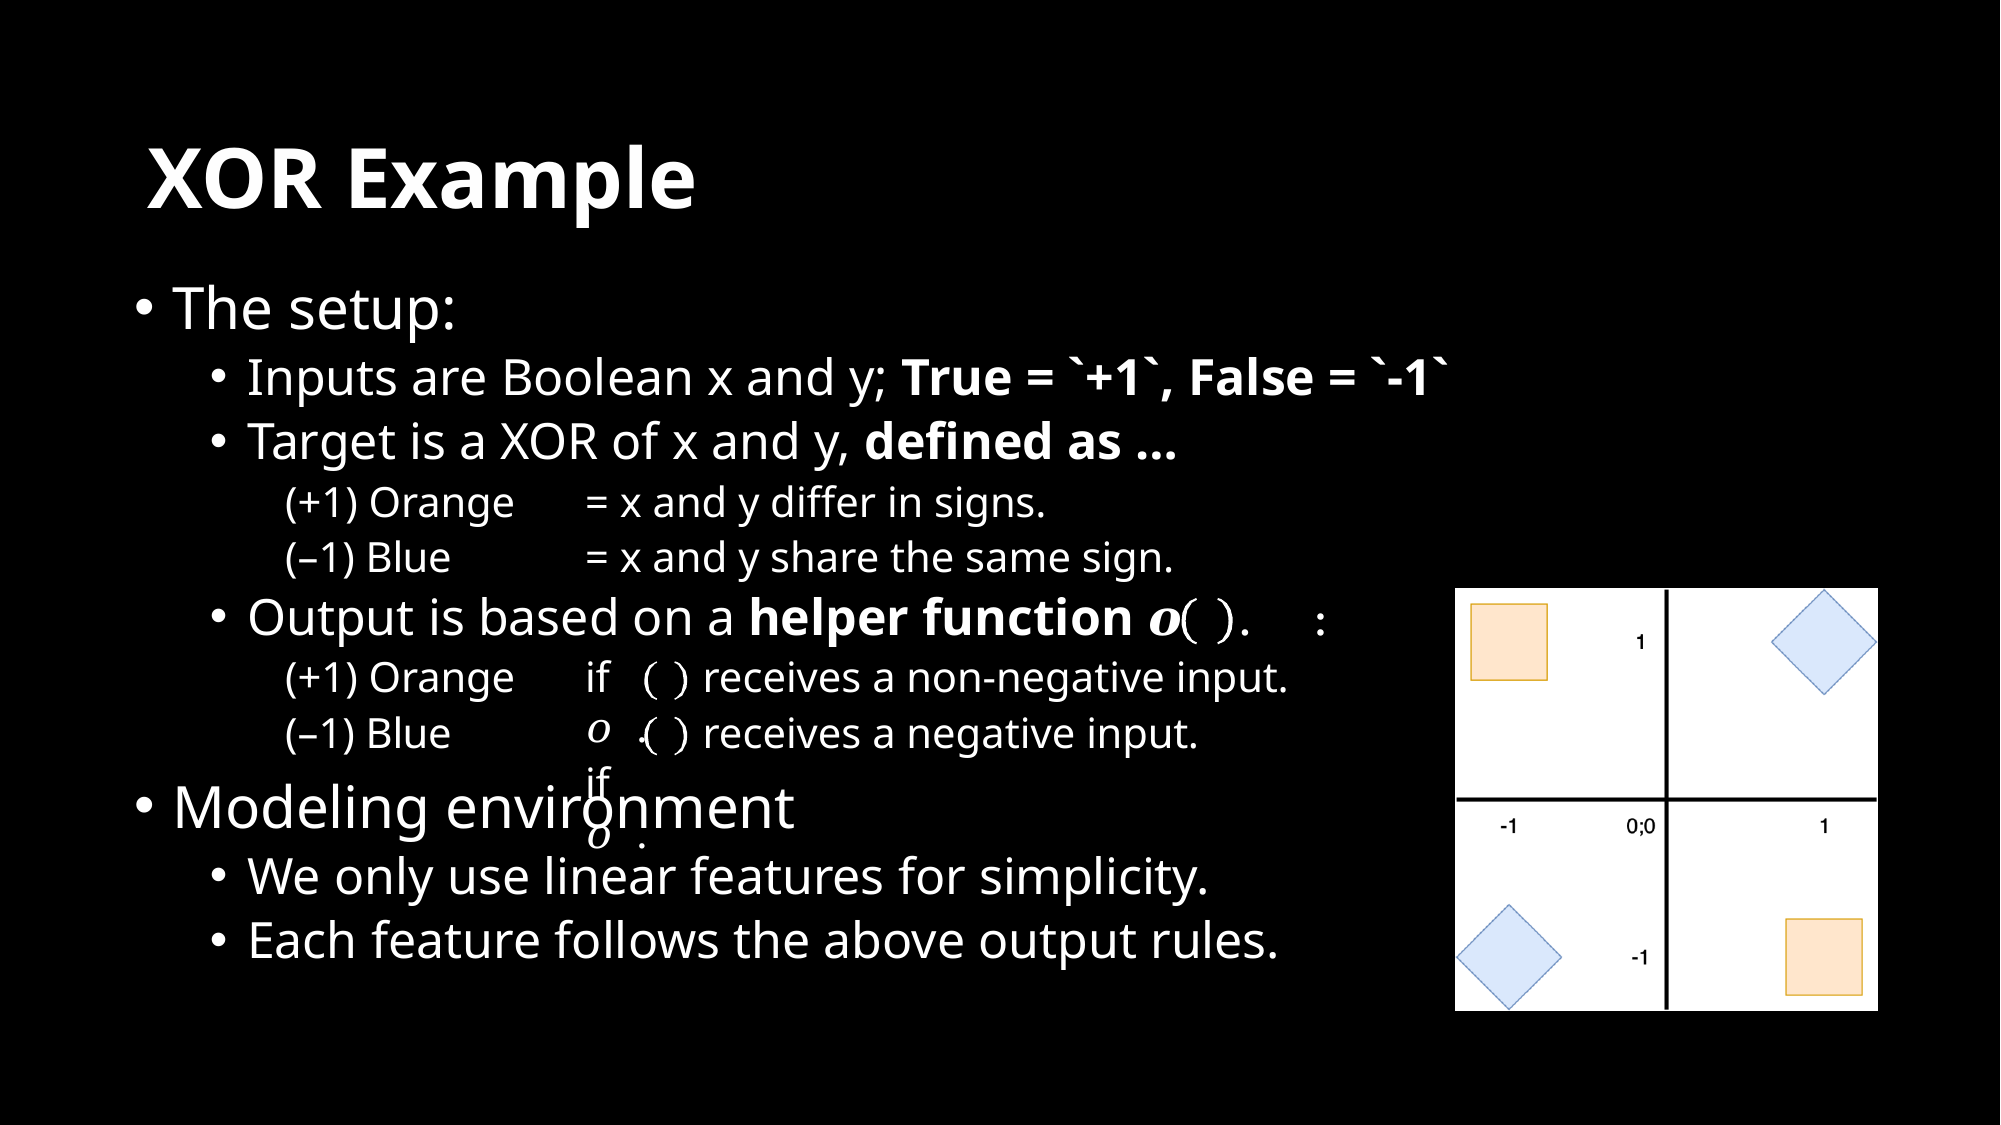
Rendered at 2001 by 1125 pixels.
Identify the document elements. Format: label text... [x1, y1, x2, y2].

text_box Modeling environment We only use linear features for simplicity. Each feature follows the above output rules. [132, 762, 1320, 969]
text_box [674, 661, 688, 700]
text_box Output is based on a helper function 𝒐 . : [207, 583, 1480, 646]
text_box if 𝑜 . if 𝑜 . [582, 643, 669, 762]
title XOR Example [132, 73, 1868, 233]
text_box The setup: Inputs are Boolean x and y; True = `+1`, False = `-1` Target is a XOR of x and y, defined as … [132, 263, 1480, 471]
text_box (+1) Orange (–1) Blue [282, 468, 536, 582]
text_box receives a non-negative input. receives a negative input. [700, 643, 1324, 757]
text_box = x and y differ in signs. = x and y share the same sign. [582, 468, 1195, 582]
text_box [674, 716, 688, 756]
picture [1455, 588, 1878, 1011]
text_box (+1) Orange (–1) Blue [282, 643, 536, 757]
